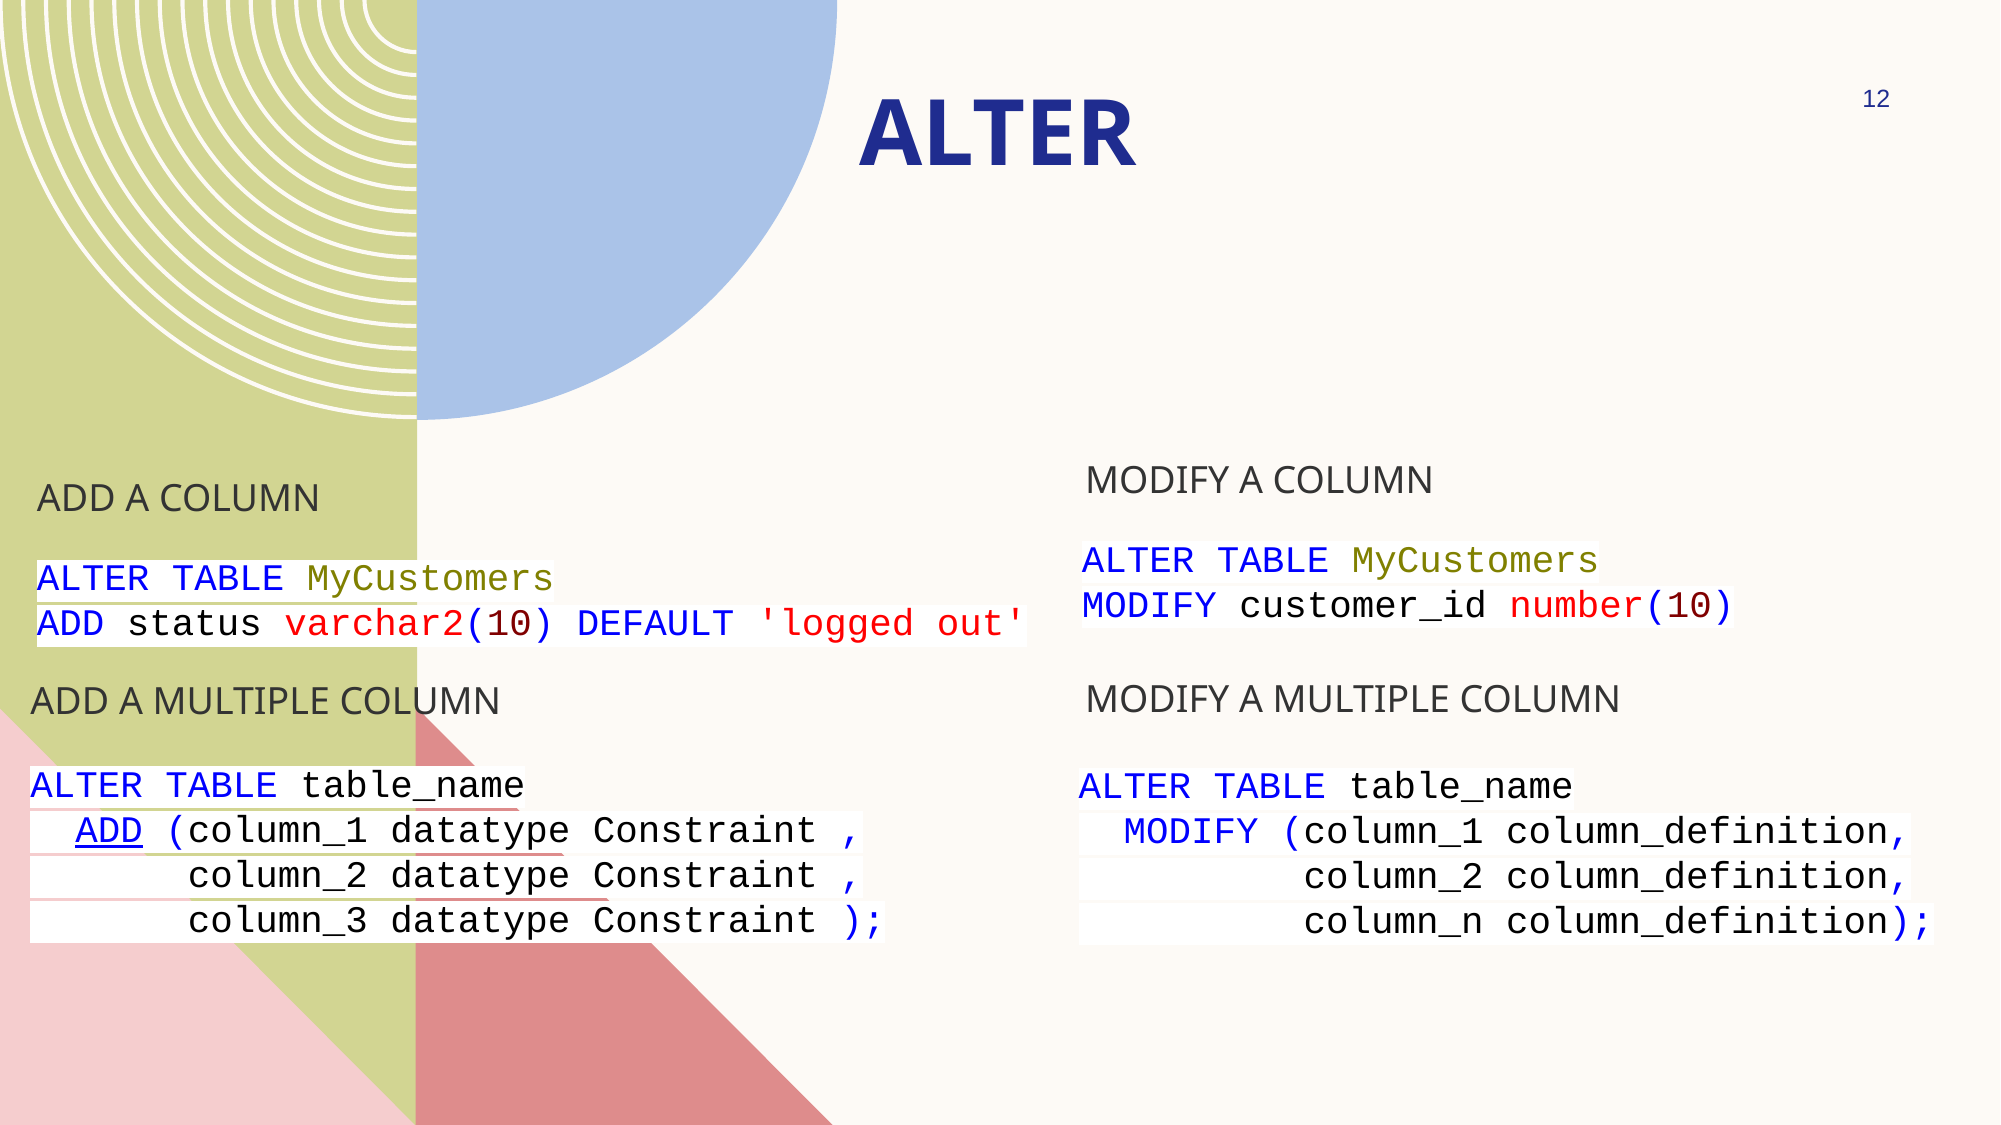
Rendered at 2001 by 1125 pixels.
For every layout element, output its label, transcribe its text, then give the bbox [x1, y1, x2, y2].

text_box MODIFY A COLUMN [1060, 448, 2000, 508]
text_box ADD A MULTIPLE COLUMN [15, 669, 1017, 730]
text_box ALTER TABLE MyCustomers MODIFY customer_id number(10) [1067, 527, 2000, 633]
text_box ALTER TABLE table_name ADD (column_1 datatype Constraint , column_2 datatype Constraint , column_3 datatype Constraint ); [15, 752, 1017, 947]
slide_number 12 [1874, 75, 1958, 120]
text_box ALTER TABLE table_name MODIFY (column_1 column_definition, column_2 column_definition, column_n column_definition); [1063, 753, 2000, 949]
text_box MODIFY A MULTIPLE COLUMN [1060, 667, 2000, 728]
text_box ALTER TABLE MyCustomers ADD status varchar2(10) DEFAULT 'logged out' [22, 545, 1125, 651]
text_box ADD A COLUMN [22, 466, 1023, 527]
title ALTER [123, 73, 1874, 200]
